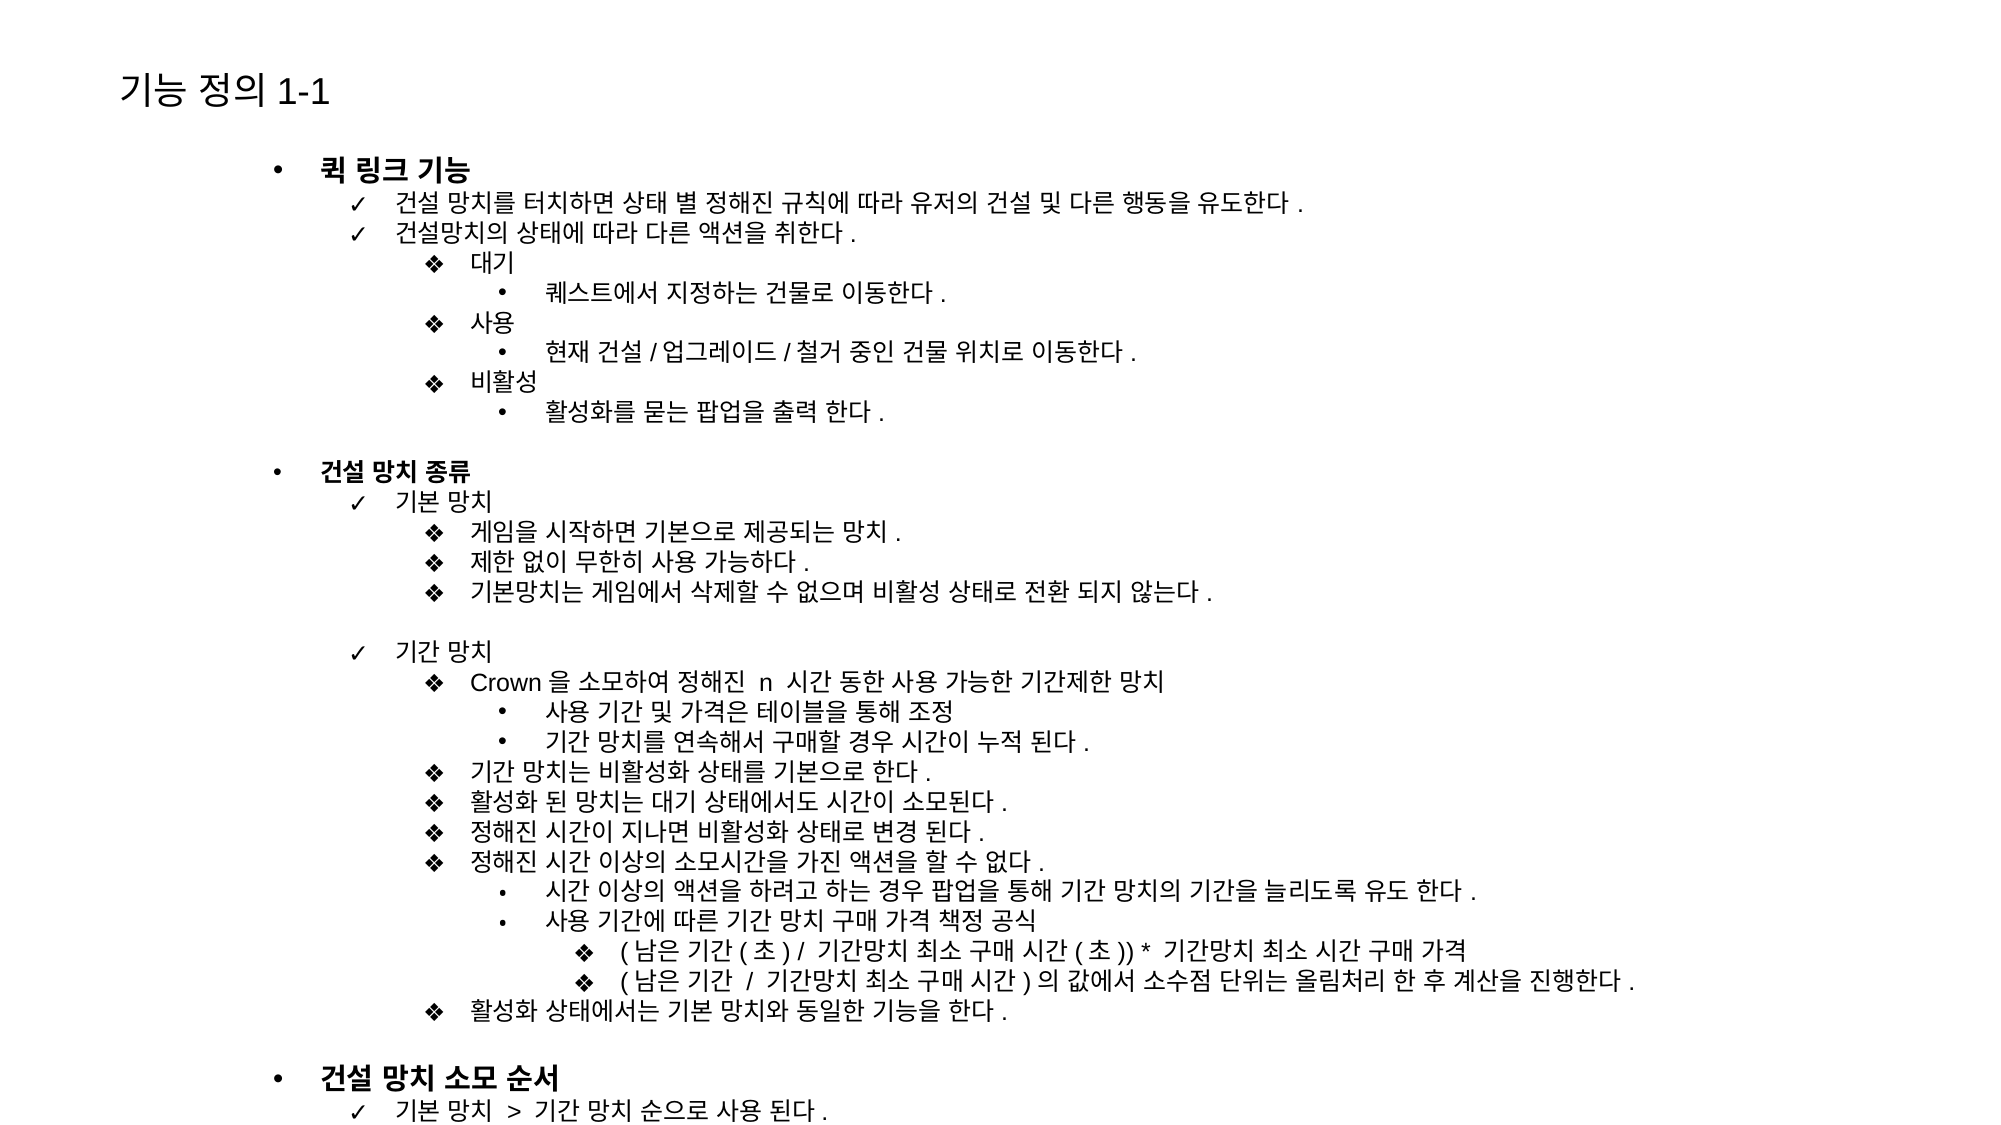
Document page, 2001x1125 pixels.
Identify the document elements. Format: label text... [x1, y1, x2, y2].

text_box 퀵 링크 기능 건설 망치를 터치하면 상태 별 정해진 규칙에 따라 유저의 건설 및 다른 행동을 유도한다. 건설망치의 상태에 따라 다른 액션을 취한다. 대기 퀘스트에서 지정하는 건물로 이동한다. 사용 현재 건설/업그레이드/철거 중인 건물 위치로 이동한다. 비활성 활성화를 묻는 팝업을 출력 한다. 건설 망치 종류 기본 망치 게임을 시작하면 기본으로 제공되는 망치. 제한 없이 무한히 사용 가능하다. 기본망치는 게임에서 삭제할 수 없으며 비활성 상태로 전환 되지 않는다. 기간 망치 Crown을 소모하여 정해진 n 시간 동한 사용 가능한 기간제한 망치 사용 기간 및 가격은 테이블을 통해 조정 기간 망치를 연속해서 구매할 경우 시간이 누적 된다. 기간 망치는 비활성화 상태를 기본으로 한다. 활성화 된 망치는 대기 상태에서도 시간이 소모된다. 정해진 시간이 지나면 비활성화 상태로 변경 된다. 정해진 시간 이상의 소모시간을 가진 액션을 할 수 없다. 시간 이상의 액션을 하려고 하는 경우 팝업을 통해 기간 망치의 기간을 늘리도록 유도 한다. 사용 기간에 따른 기간 망치 구매 가격 책정 공식 (남은 기간(초) / 기간망치 최소 구매 시간(초)) * 기간망치 최소 시간 구매 가격 (남은 기간 / 기간망치 최소 구매 시간)의 값에서 소수점 단위는 올림처리 한 후 계산을 진행한다. 활성화 상태에서는 기본 망치와 동일한 기능을 한다. 건설 망치 소모 순서 기본 망치 > 기간 망치 순으로 사용 된다. [258, 144, 1846, 1125]
text_box 기능 정의1-1 [104, 59, 357, 121]
